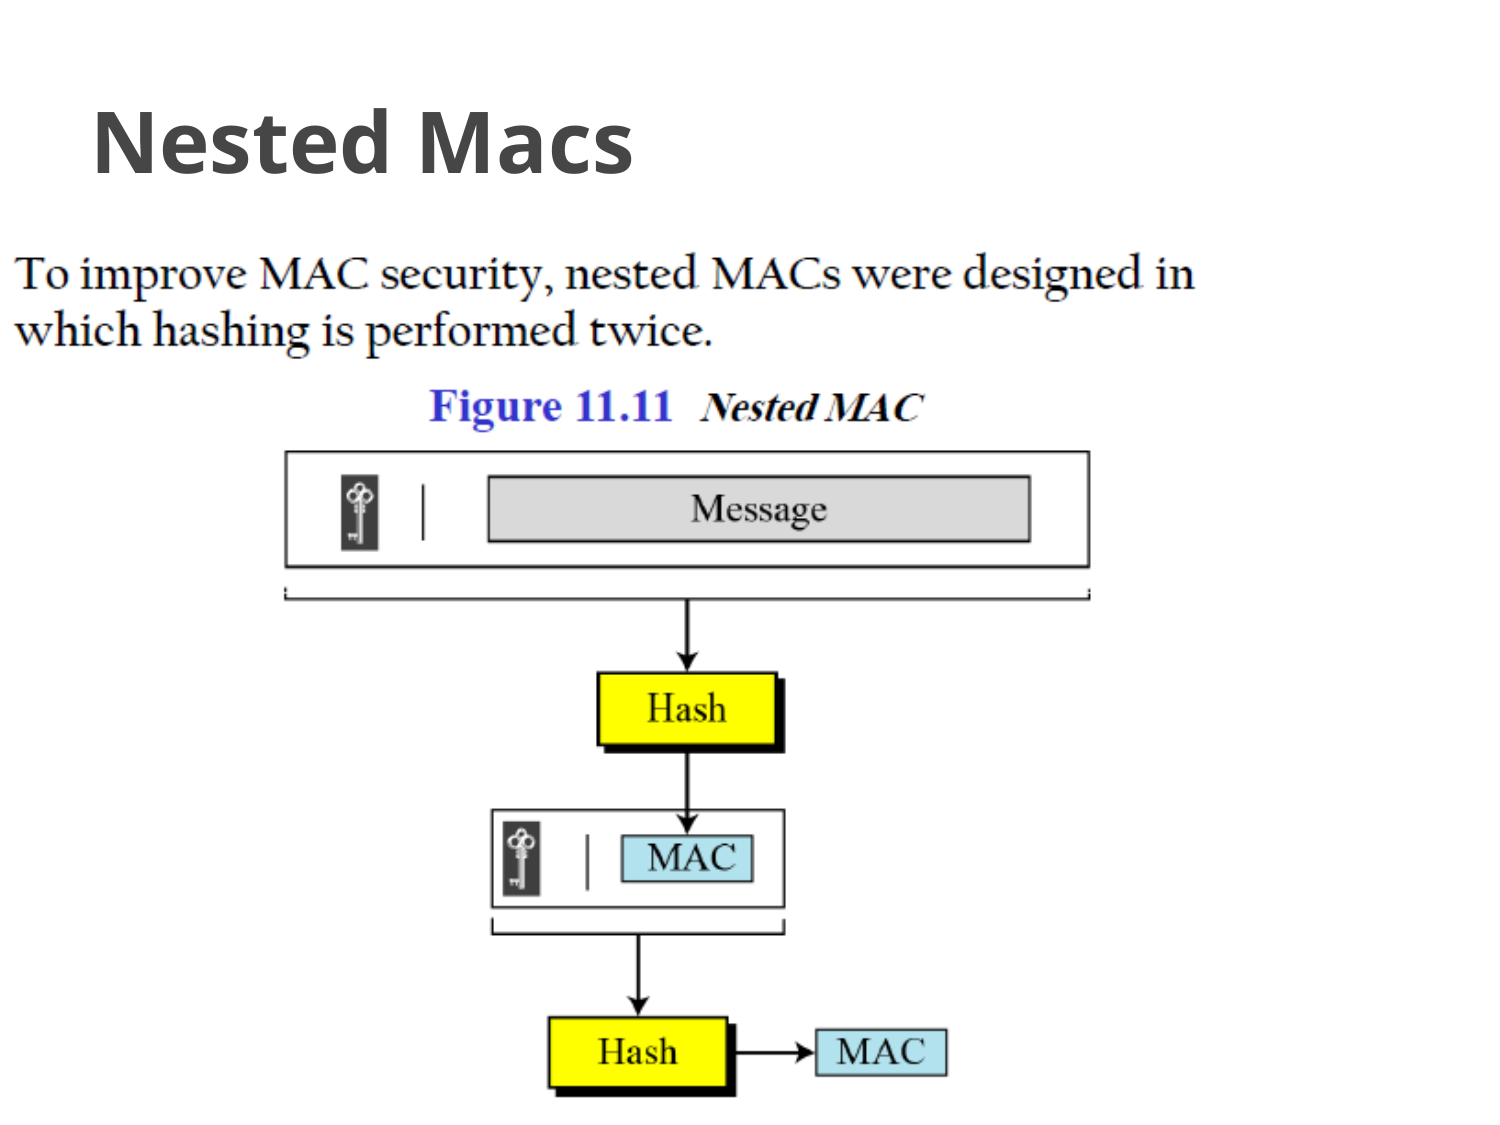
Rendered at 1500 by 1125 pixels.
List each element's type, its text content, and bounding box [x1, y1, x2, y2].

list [0, 236, 1313, 1125]
title Nested Macs [75, 45, 1425, 233]
